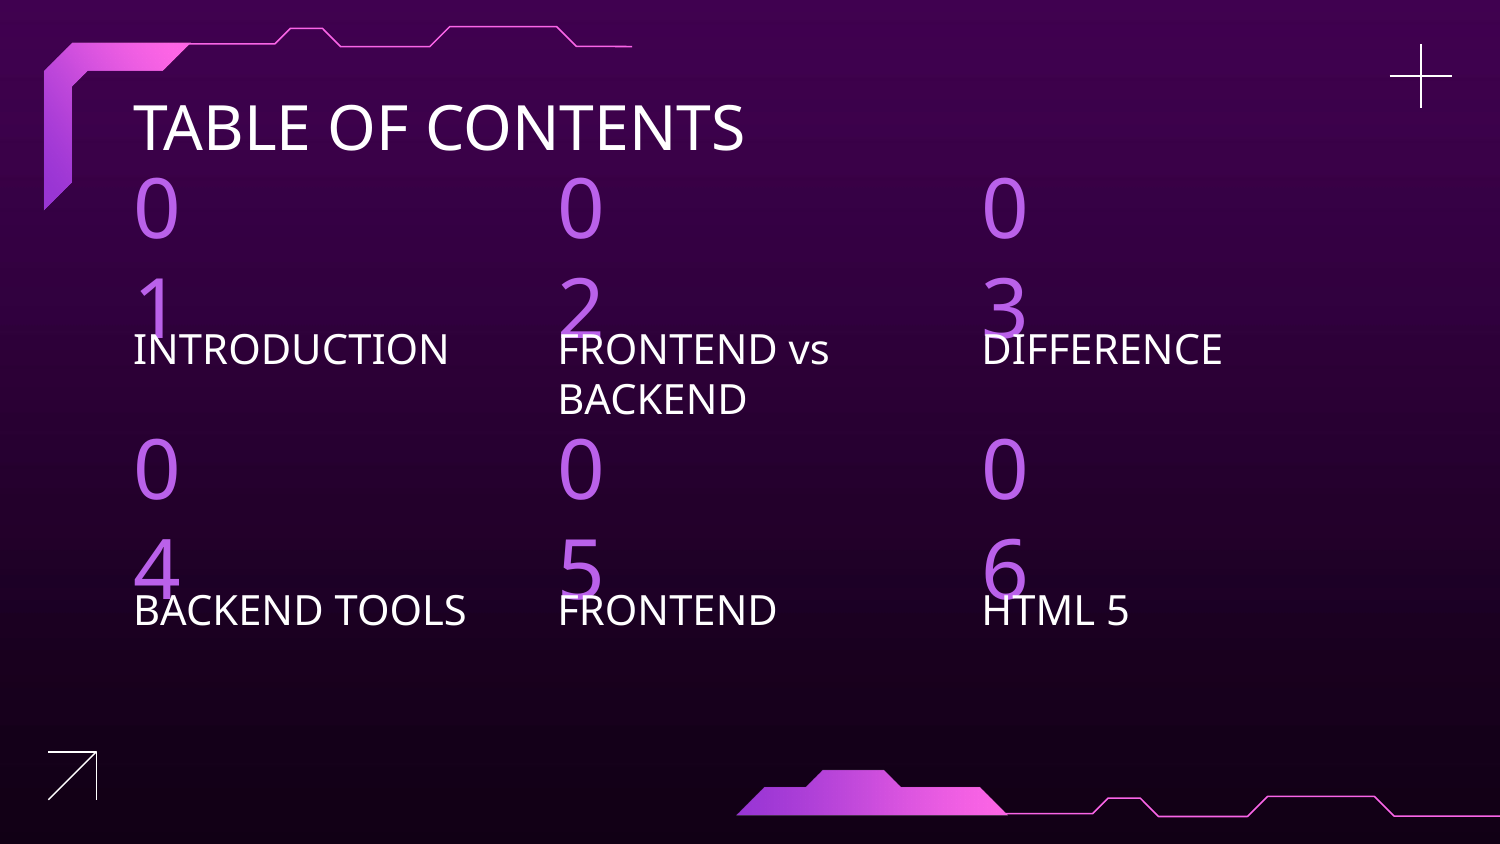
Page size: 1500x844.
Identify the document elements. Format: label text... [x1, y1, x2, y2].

title 02 [542, 208, 663, 303]
subtitle FRONTEND vs BACKEND [542, 307, 926, 431]
subtitle BACKEND TOOLS [118, 568, 501, 692]
picture [0, 0, 1500, 844]
title 04 [118, 469, 239, 564]
title 05 [542, 469, 663, 564]
subtitle INTRODUCTION [118, 307, 501, 431]
title 03 [966, 208, 1088, 303]
subtitle HTML 5 [966, 568, 1350, 692]
subtitle FRONTEND [542, 568, 926, 692]
subtitle DIFFERENCE [966, 307, 1350, 431]
title 06 [966, 469, 1088, 564]
title 01 [118, 208, 239, 303]
title TABLE OF CONTENTS [118, 72, 1382, 167]
